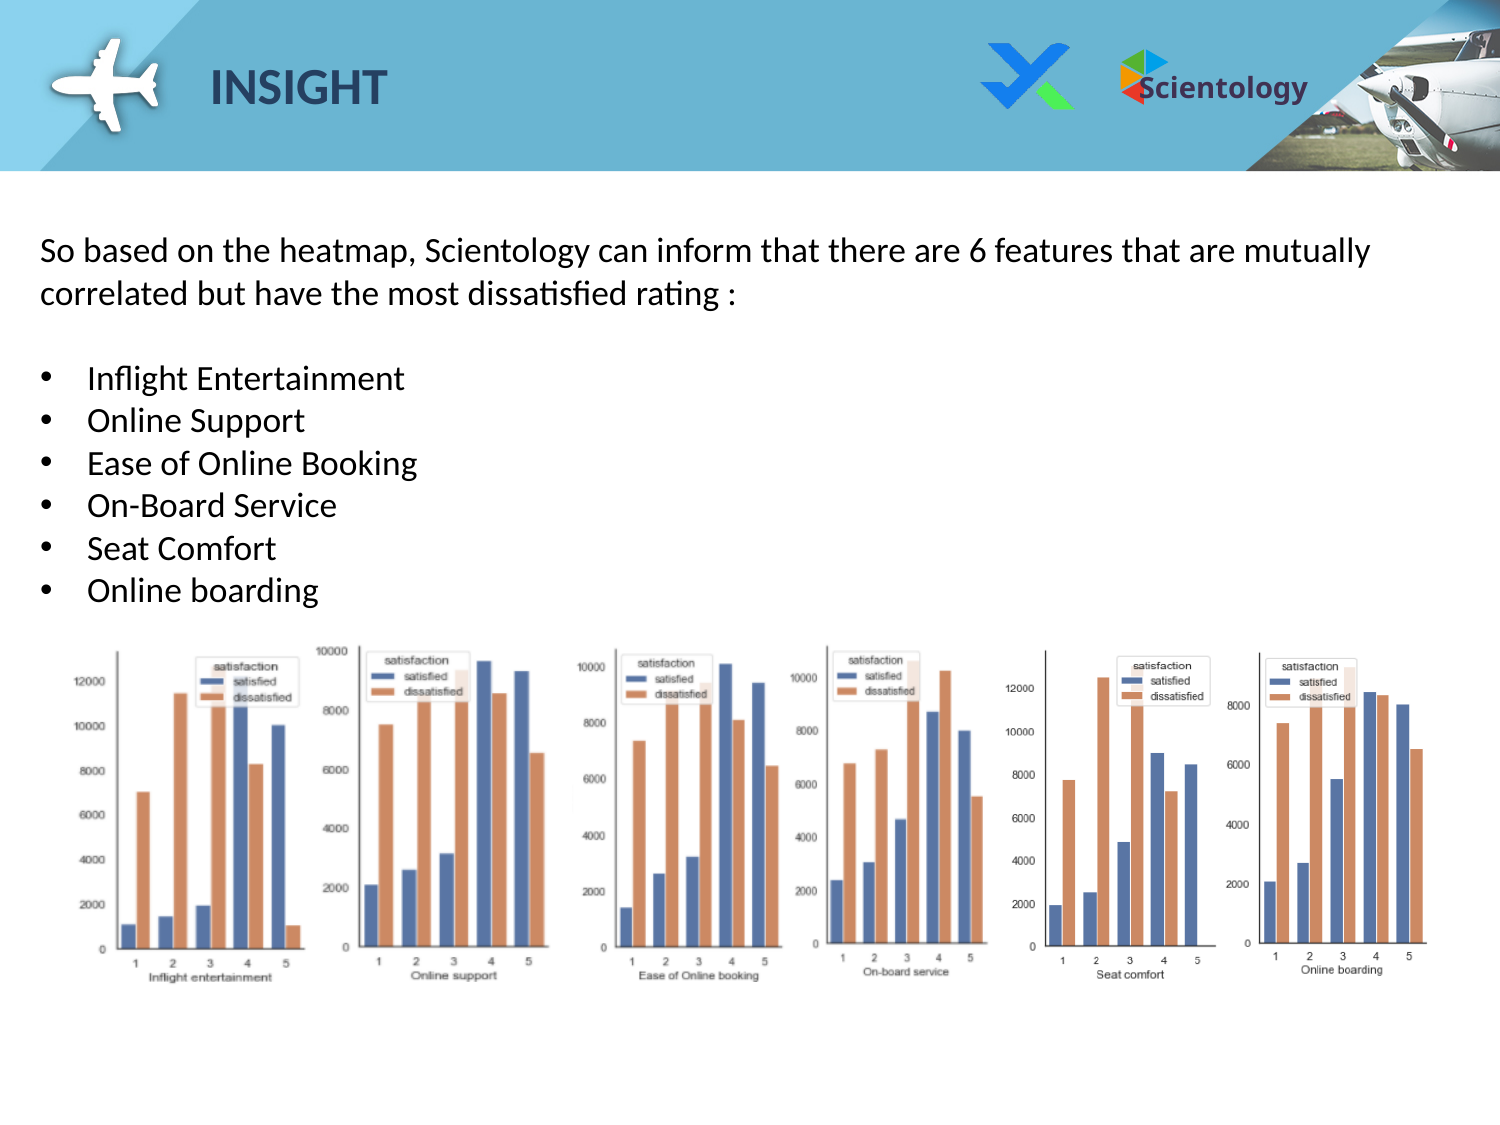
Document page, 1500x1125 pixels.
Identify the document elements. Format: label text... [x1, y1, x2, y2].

picture [0, 0, 1500, 1125]
text_box So based on the heatmap, Scientology can inform that there are 6 features that are mutually correlated but have the most dissatisfied rating : Inflight Entertainment Online Support Ease of Online Booking On-Board Service Seat Comfort Online boarding [25, 219, 1464, 618]
title INSIGHT [194, 19, 1424, 149]
text_box Scientology [1164, 62, 1324, 113]
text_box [1120, 49, 1169, 105]
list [72, 644, 313, 991]
